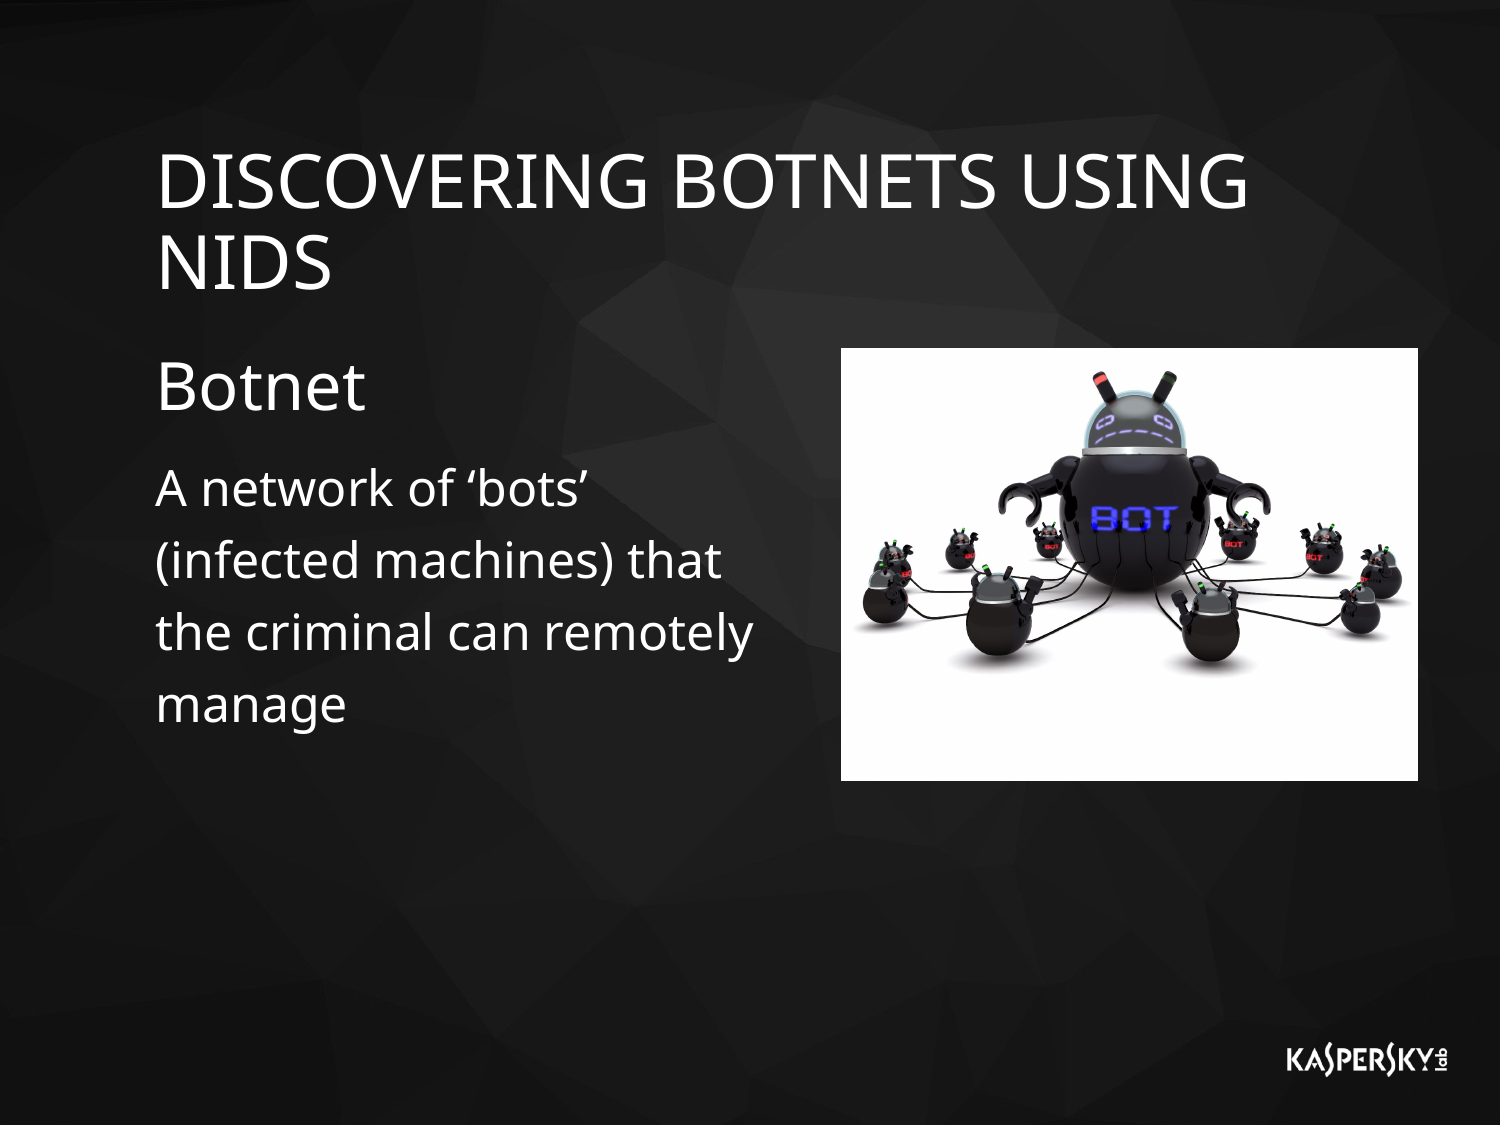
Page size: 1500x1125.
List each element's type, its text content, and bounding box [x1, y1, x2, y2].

title Discovering botnets using nids [140, 100, 1360, 349]
picture [0, 0, 1500, 1125]
list Botnet A network of ‘bots’ (infected machines) that the criminal can remotely manage [140, 320, 818, 950]
